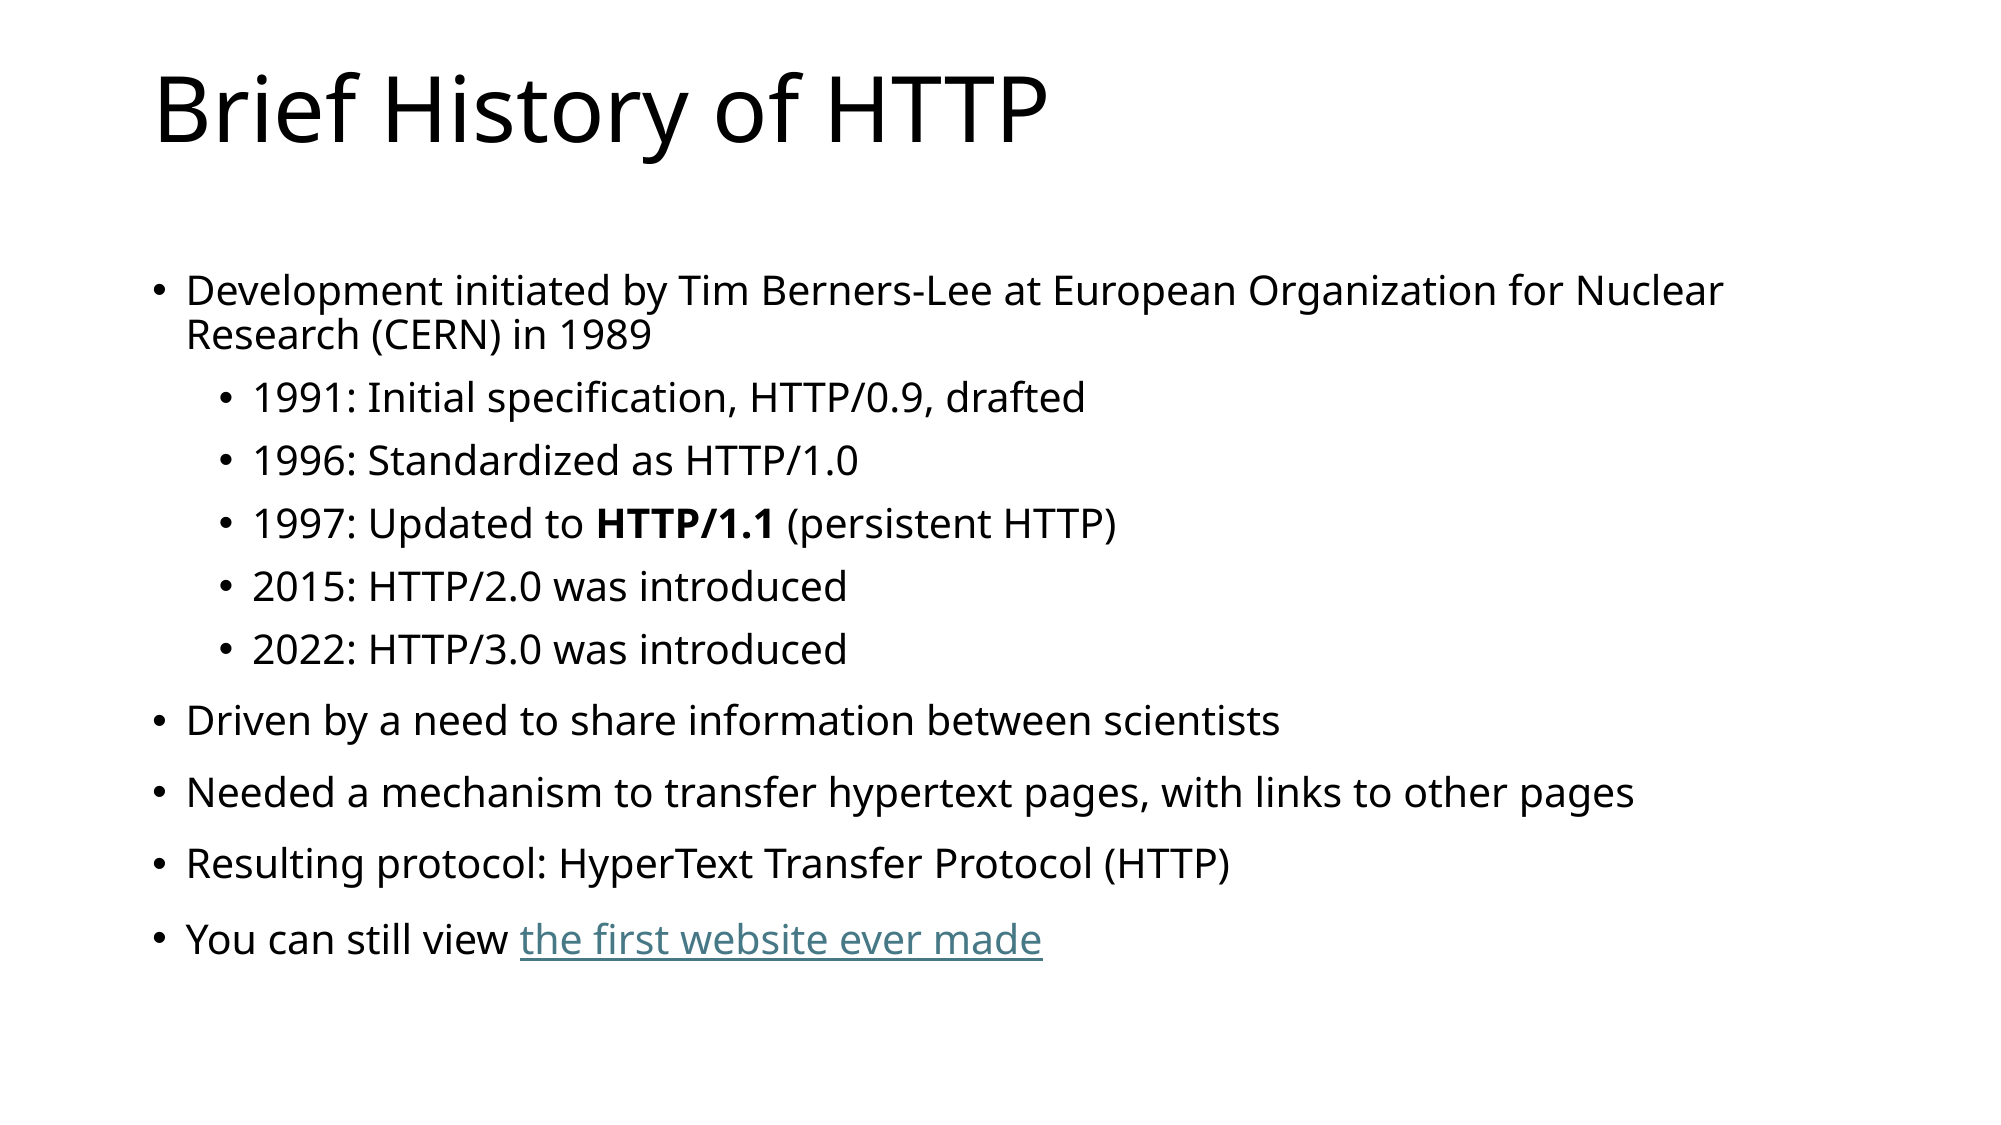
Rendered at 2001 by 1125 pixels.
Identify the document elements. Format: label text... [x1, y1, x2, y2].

title Brief History of HTTP [137, 3, 1863, 222]
list Development initiated by Tim Berners-Lee at European Organization for Nuclear Research (CERN) in 1989 1991: Initial specification, HTTP/0.9, drafted 1996: Standardized as HTTP/1.0 1997: Updated to HTTP/1.1 (persistent HTTP) 2015: HTTP/2.0 was introduced 2022: HTTP/3.0 was introduced Driven by a need to share information between scientists Needed a mechanism to transfer hypertext pages, with links to other pages Resulting protocol: HyperText Transfer Protocol (HTTP) You can still view the first website ever made [137, 262, 1863, 977]
